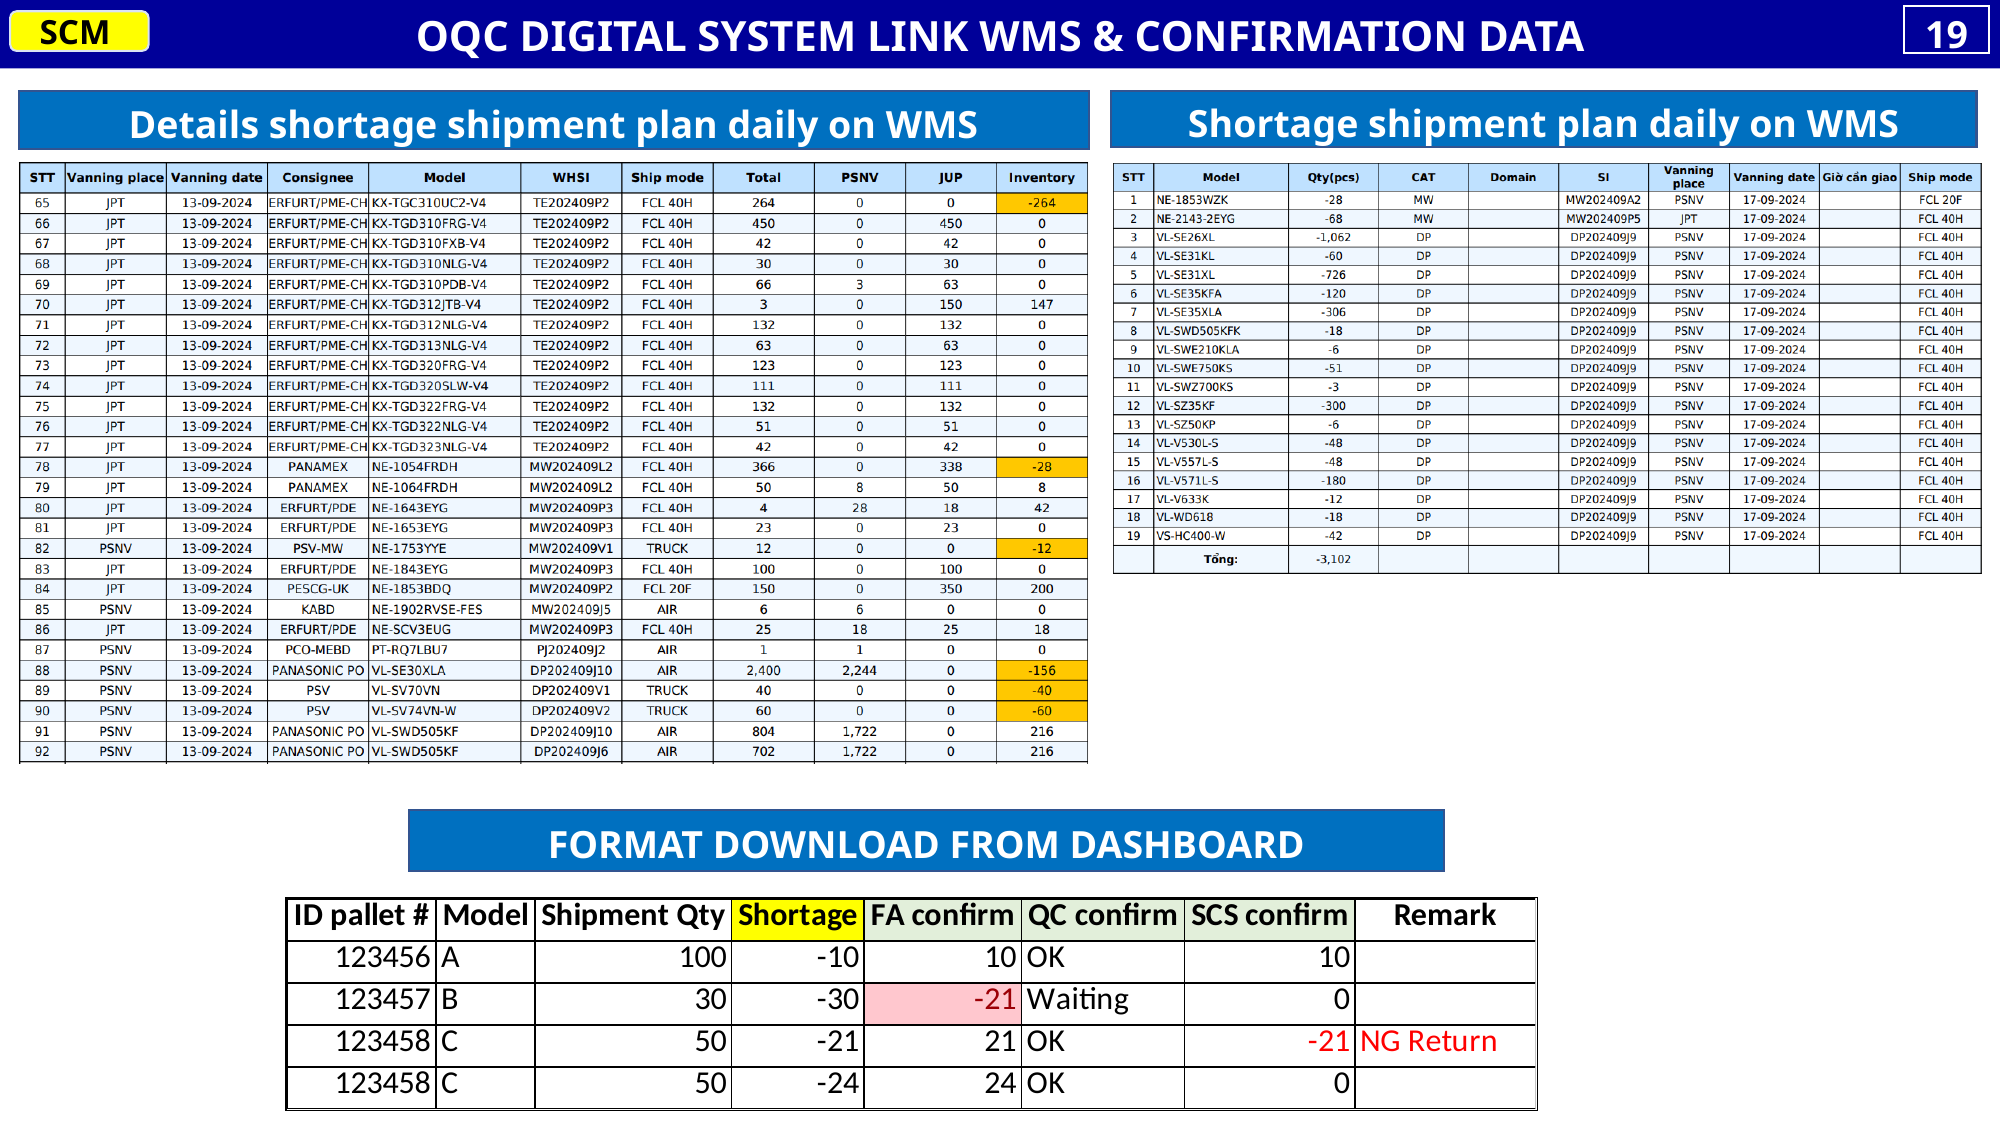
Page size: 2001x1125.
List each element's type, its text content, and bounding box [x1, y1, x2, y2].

text_box Details shortage shipment plan daily on WMS [18, 90, 1090, 150]
text_box 19 [1903, 5, 1990, 54]
picture [286, 898, 1537, 1110]
picture [10, 153, 1091, 765]
picture [1104, 96, 1987, 580]
text_box OQC DIGITAL SYSTEM LINK WMS & CONFIRMATION DATA [0, 0, 2000, 69]
text_box SCM [9, 10, 150, 52]
text_box FORMAT DOWNLOAD FROM DASHBOARD [408, 809, 1445, 872]
text_box Shortage shipment plan daily on WMS [1110, 90, 1978, 96]
